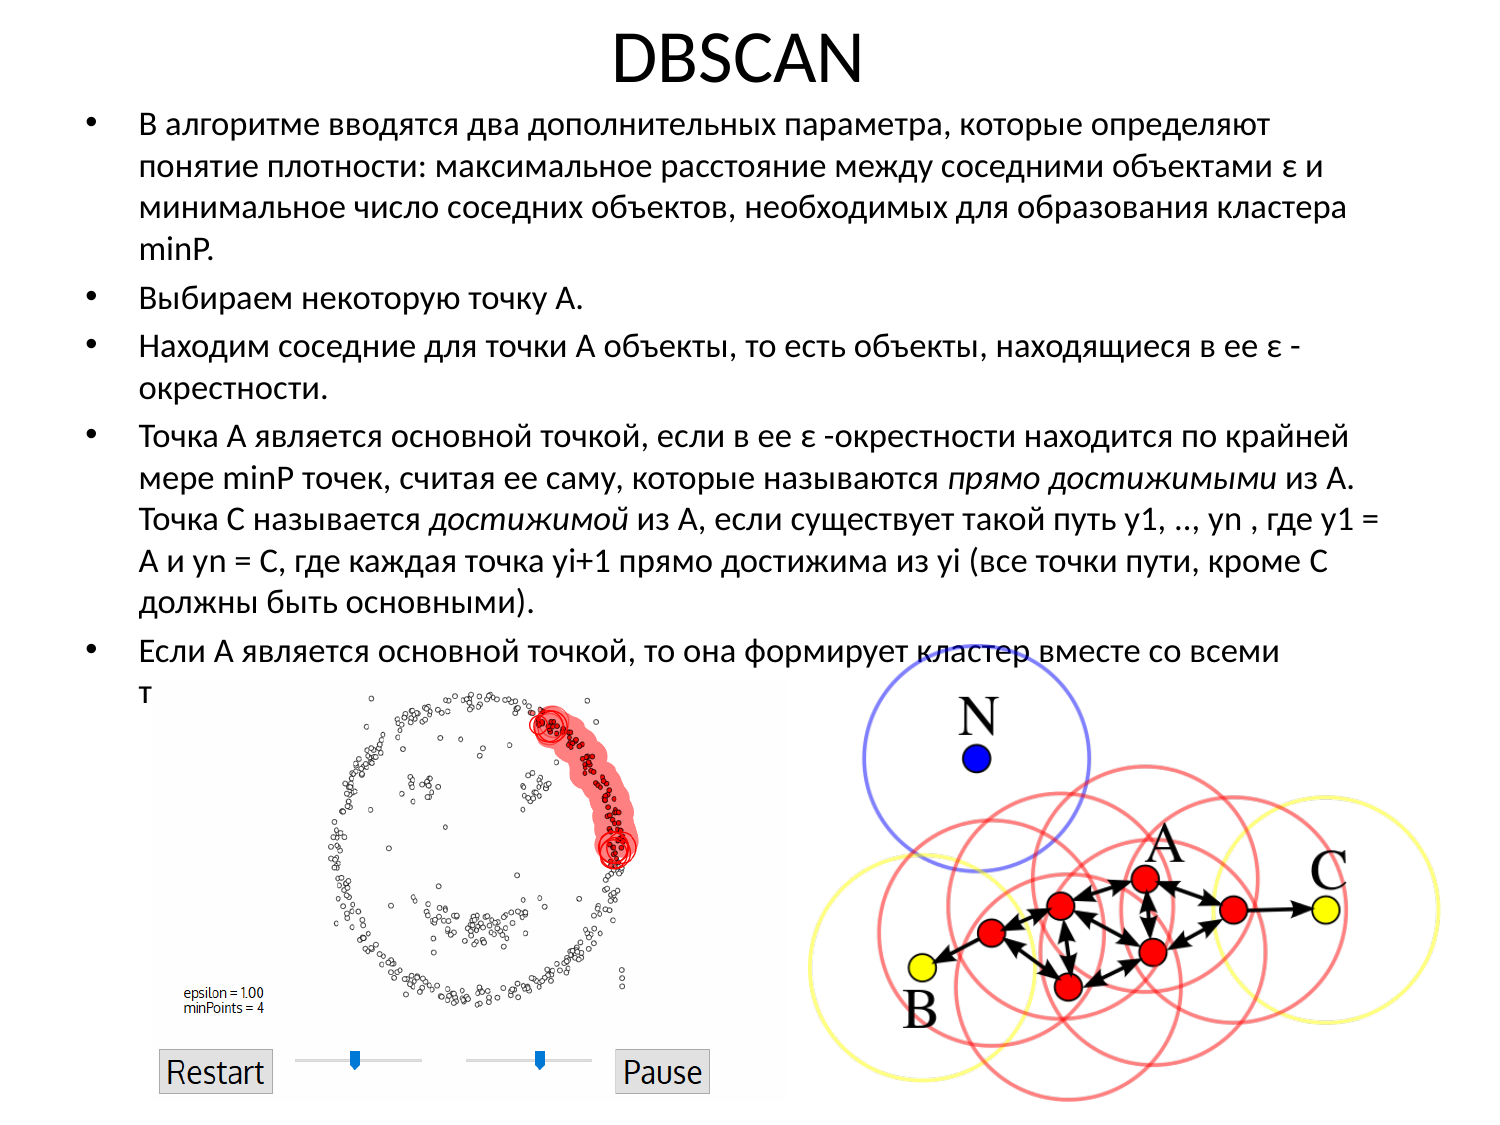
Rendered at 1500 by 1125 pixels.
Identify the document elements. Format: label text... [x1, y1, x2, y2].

picture [808, 644, 1443, 1102]
title DBSCAN [164, 0, 1313, 93]
picture [152, 679, 786, 1102]
list В алгоритме вводятся два дополнительных параметра, которые определяют понятие плотности: максимальное расстояние между соседними объектами ε и минимальное число соседних объектов, необходимых для образования кластера minP. Выбираем некоторую точку A. Находим соседние для точки A объекты, то есть объекты, находящиеся в ее ε - окрестности. Точка A является основной точкой, если в ее ε -окрестности находится по крайней мере minP точек, считая ее саму, которые называются прямо достижимыми из A. Точка C называется достижимой из A, если существует такой путь y1, .., yn , где y1 = A и yn = C, где каждая точка yi+1 прямо достижима из yi (все точки пути, кроме C должны быть основными). Если A является основной точкой, то она формирует кластер вместе со всеми точками, достижимыми из A. [70, 93, 1407, 727]
